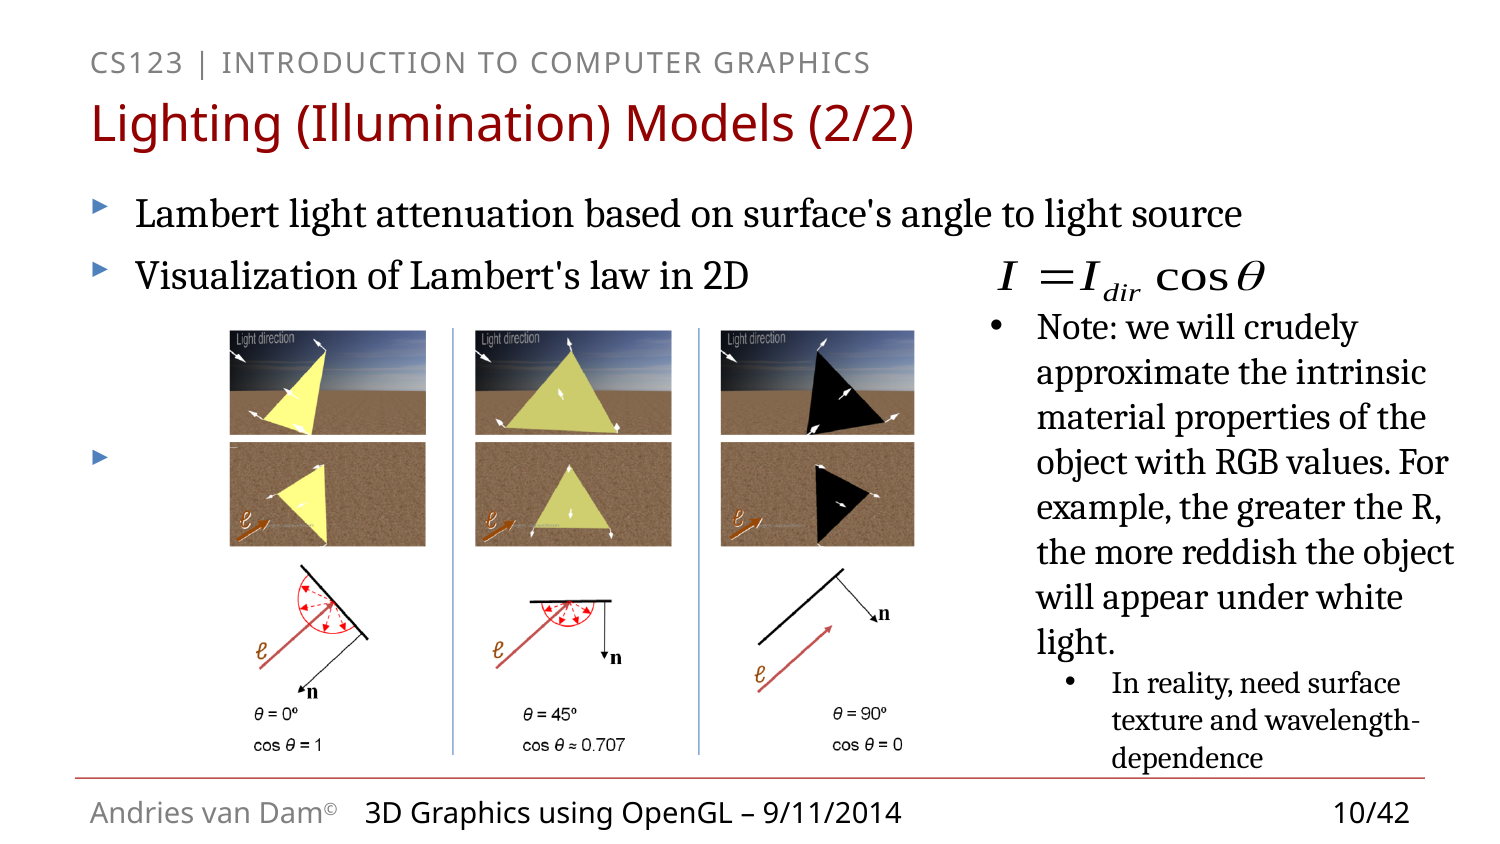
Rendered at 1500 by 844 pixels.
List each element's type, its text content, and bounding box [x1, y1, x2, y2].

picture [224, 328, 915, 755]
footer 3D Graphics using OpenGL – 9/11/2014 [350, 787, 1500, 827]
text_box Note: we will crudely approximate the intrinsic material properties of the object with RGB values. For example, the greater the R, the more reddish the object will appear under white light. In reality, need surface texture and wavelength-dependence [975, 294, 1483, 782]
list Lambert light attenuation based on surface's angle to light source Visualization of Lambert's law in 2D [75, 178, 1425, 769]
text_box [987, 246, 1276, 313]
title Lighting (Illumination) Models (2/2) [75, 84, 1425, 160]
